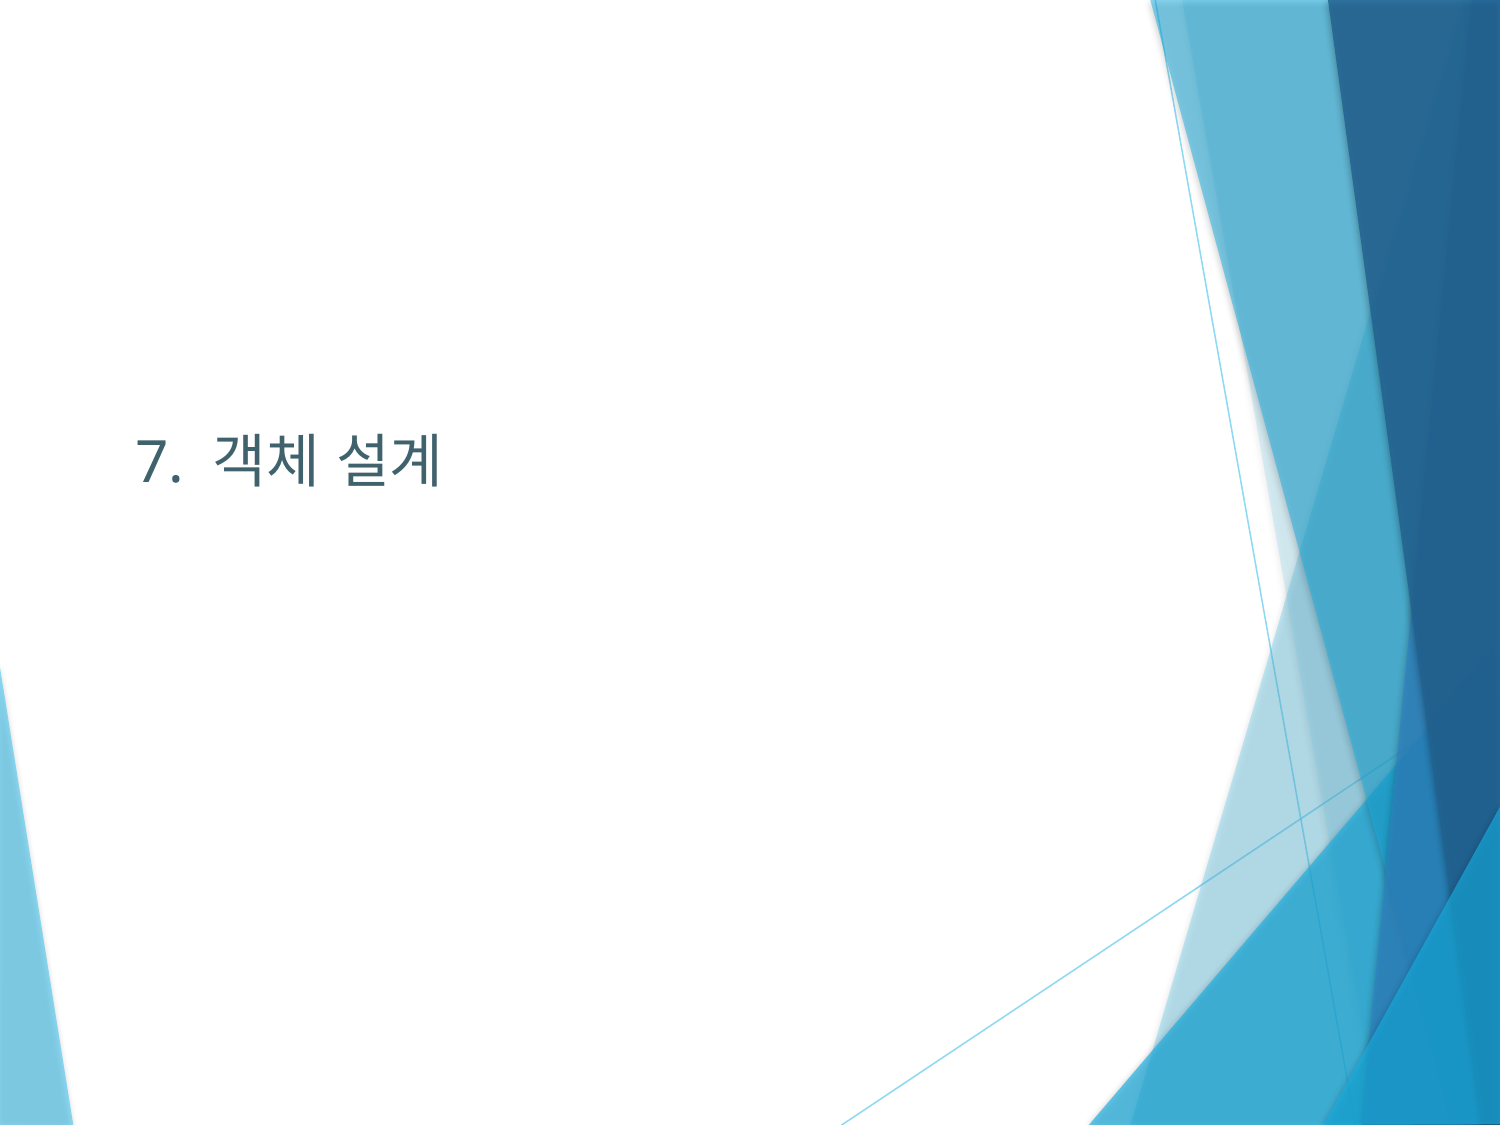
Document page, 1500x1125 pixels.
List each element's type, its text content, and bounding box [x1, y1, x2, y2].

title 7. 객체 설계 [120, 409, 835, 708]
